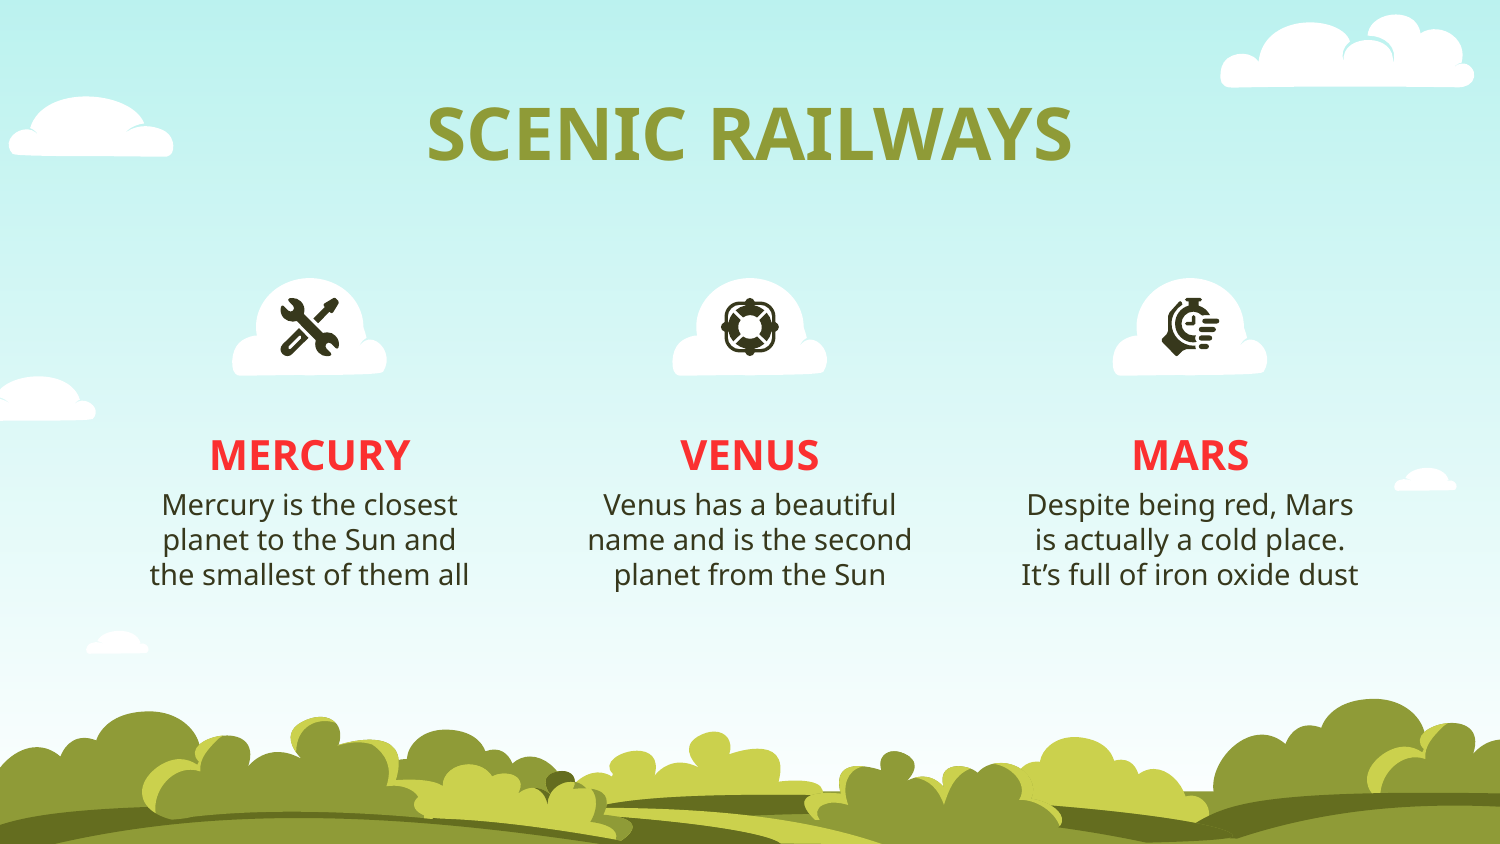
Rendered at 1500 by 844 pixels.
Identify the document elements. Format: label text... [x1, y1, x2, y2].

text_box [1111, 277, 1269, 377]
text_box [1160, 297, 1220, 357]
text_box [231, 277, 389, 377]
subtitle Despite being red, Mars is actually a cold place. It’s full of iron oxide dust [1005, 471, 1375, 600]
subtitle Mercury is the closest planet to the Sun and the smallest of them all [125, 471, 495, 600]
subtitle VENUS [565, 414, 935, 471]
subtitle Venus has a beautiful name and is the second planet from the Sun [565, 471, 935, 600]
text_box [279, 297, 341, 357]
subtitle MARS [1005, 414, 1375, 471]
title SCENIC RAILWAYS [118, 72, 1382, 167]
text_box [671, 277, 829, 377]
subtitle MERCURY [125, 414, 495, 471]
